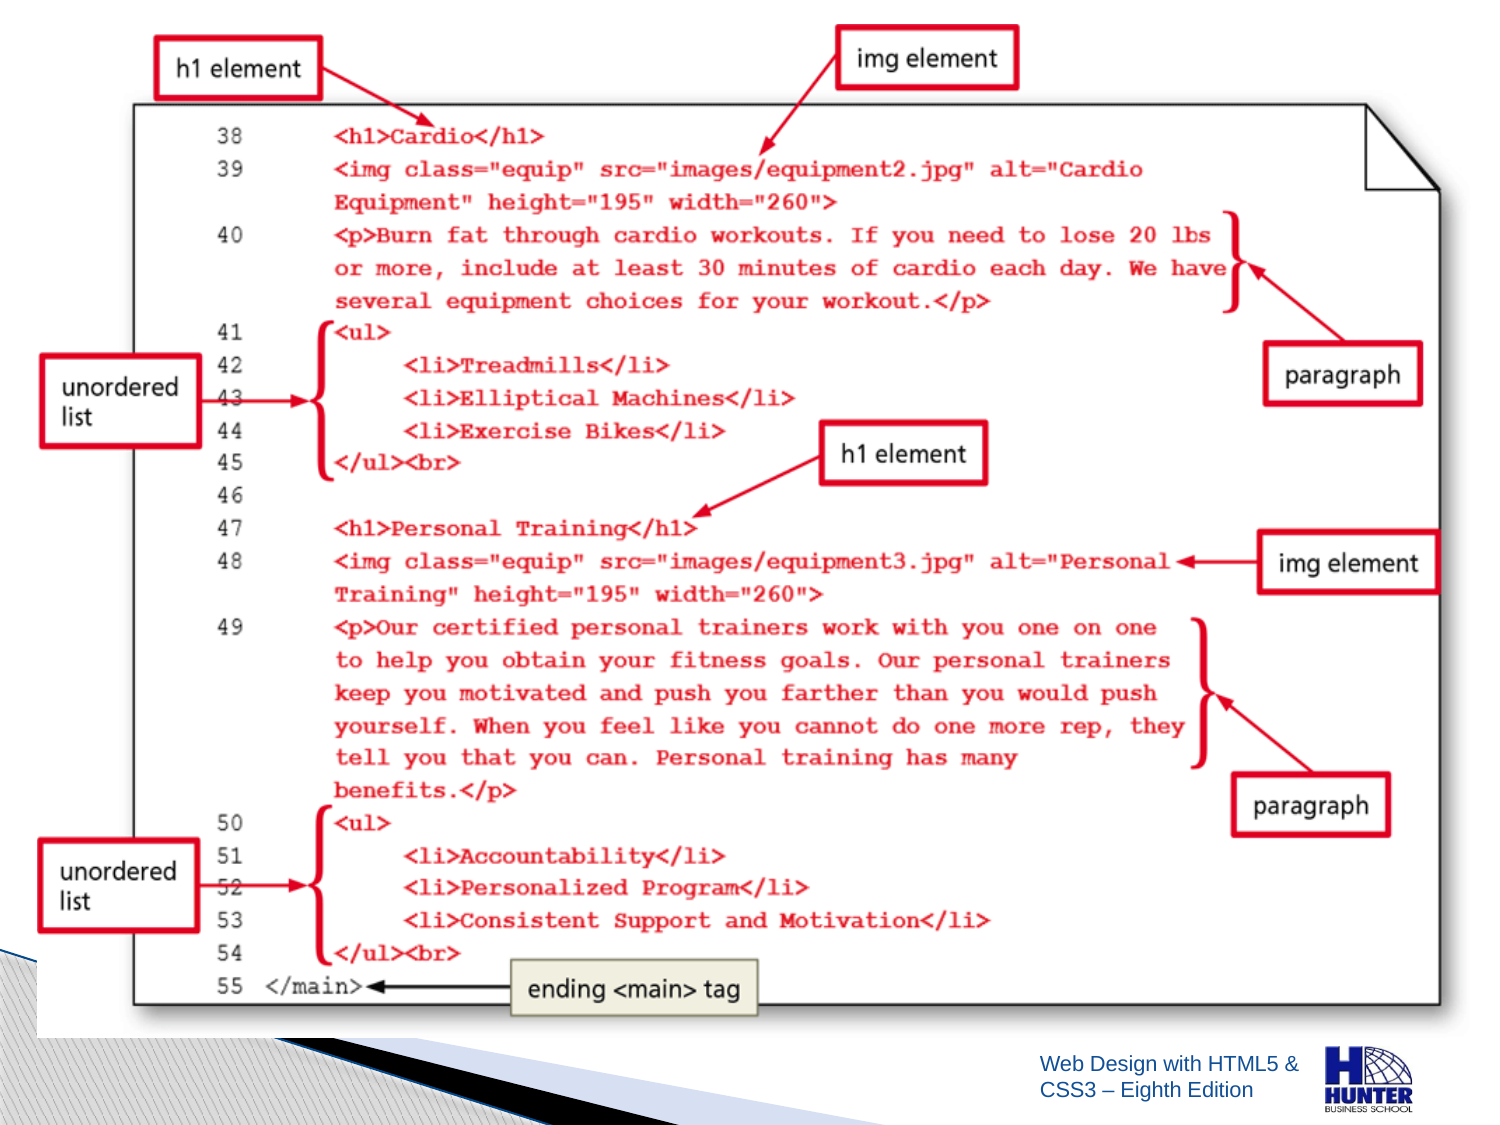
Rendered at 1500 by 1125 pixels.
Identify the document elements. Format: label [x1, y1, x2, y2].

picture [1325, 1046, 1413, 1113]
picture [37, 24, 1471, 1038]
